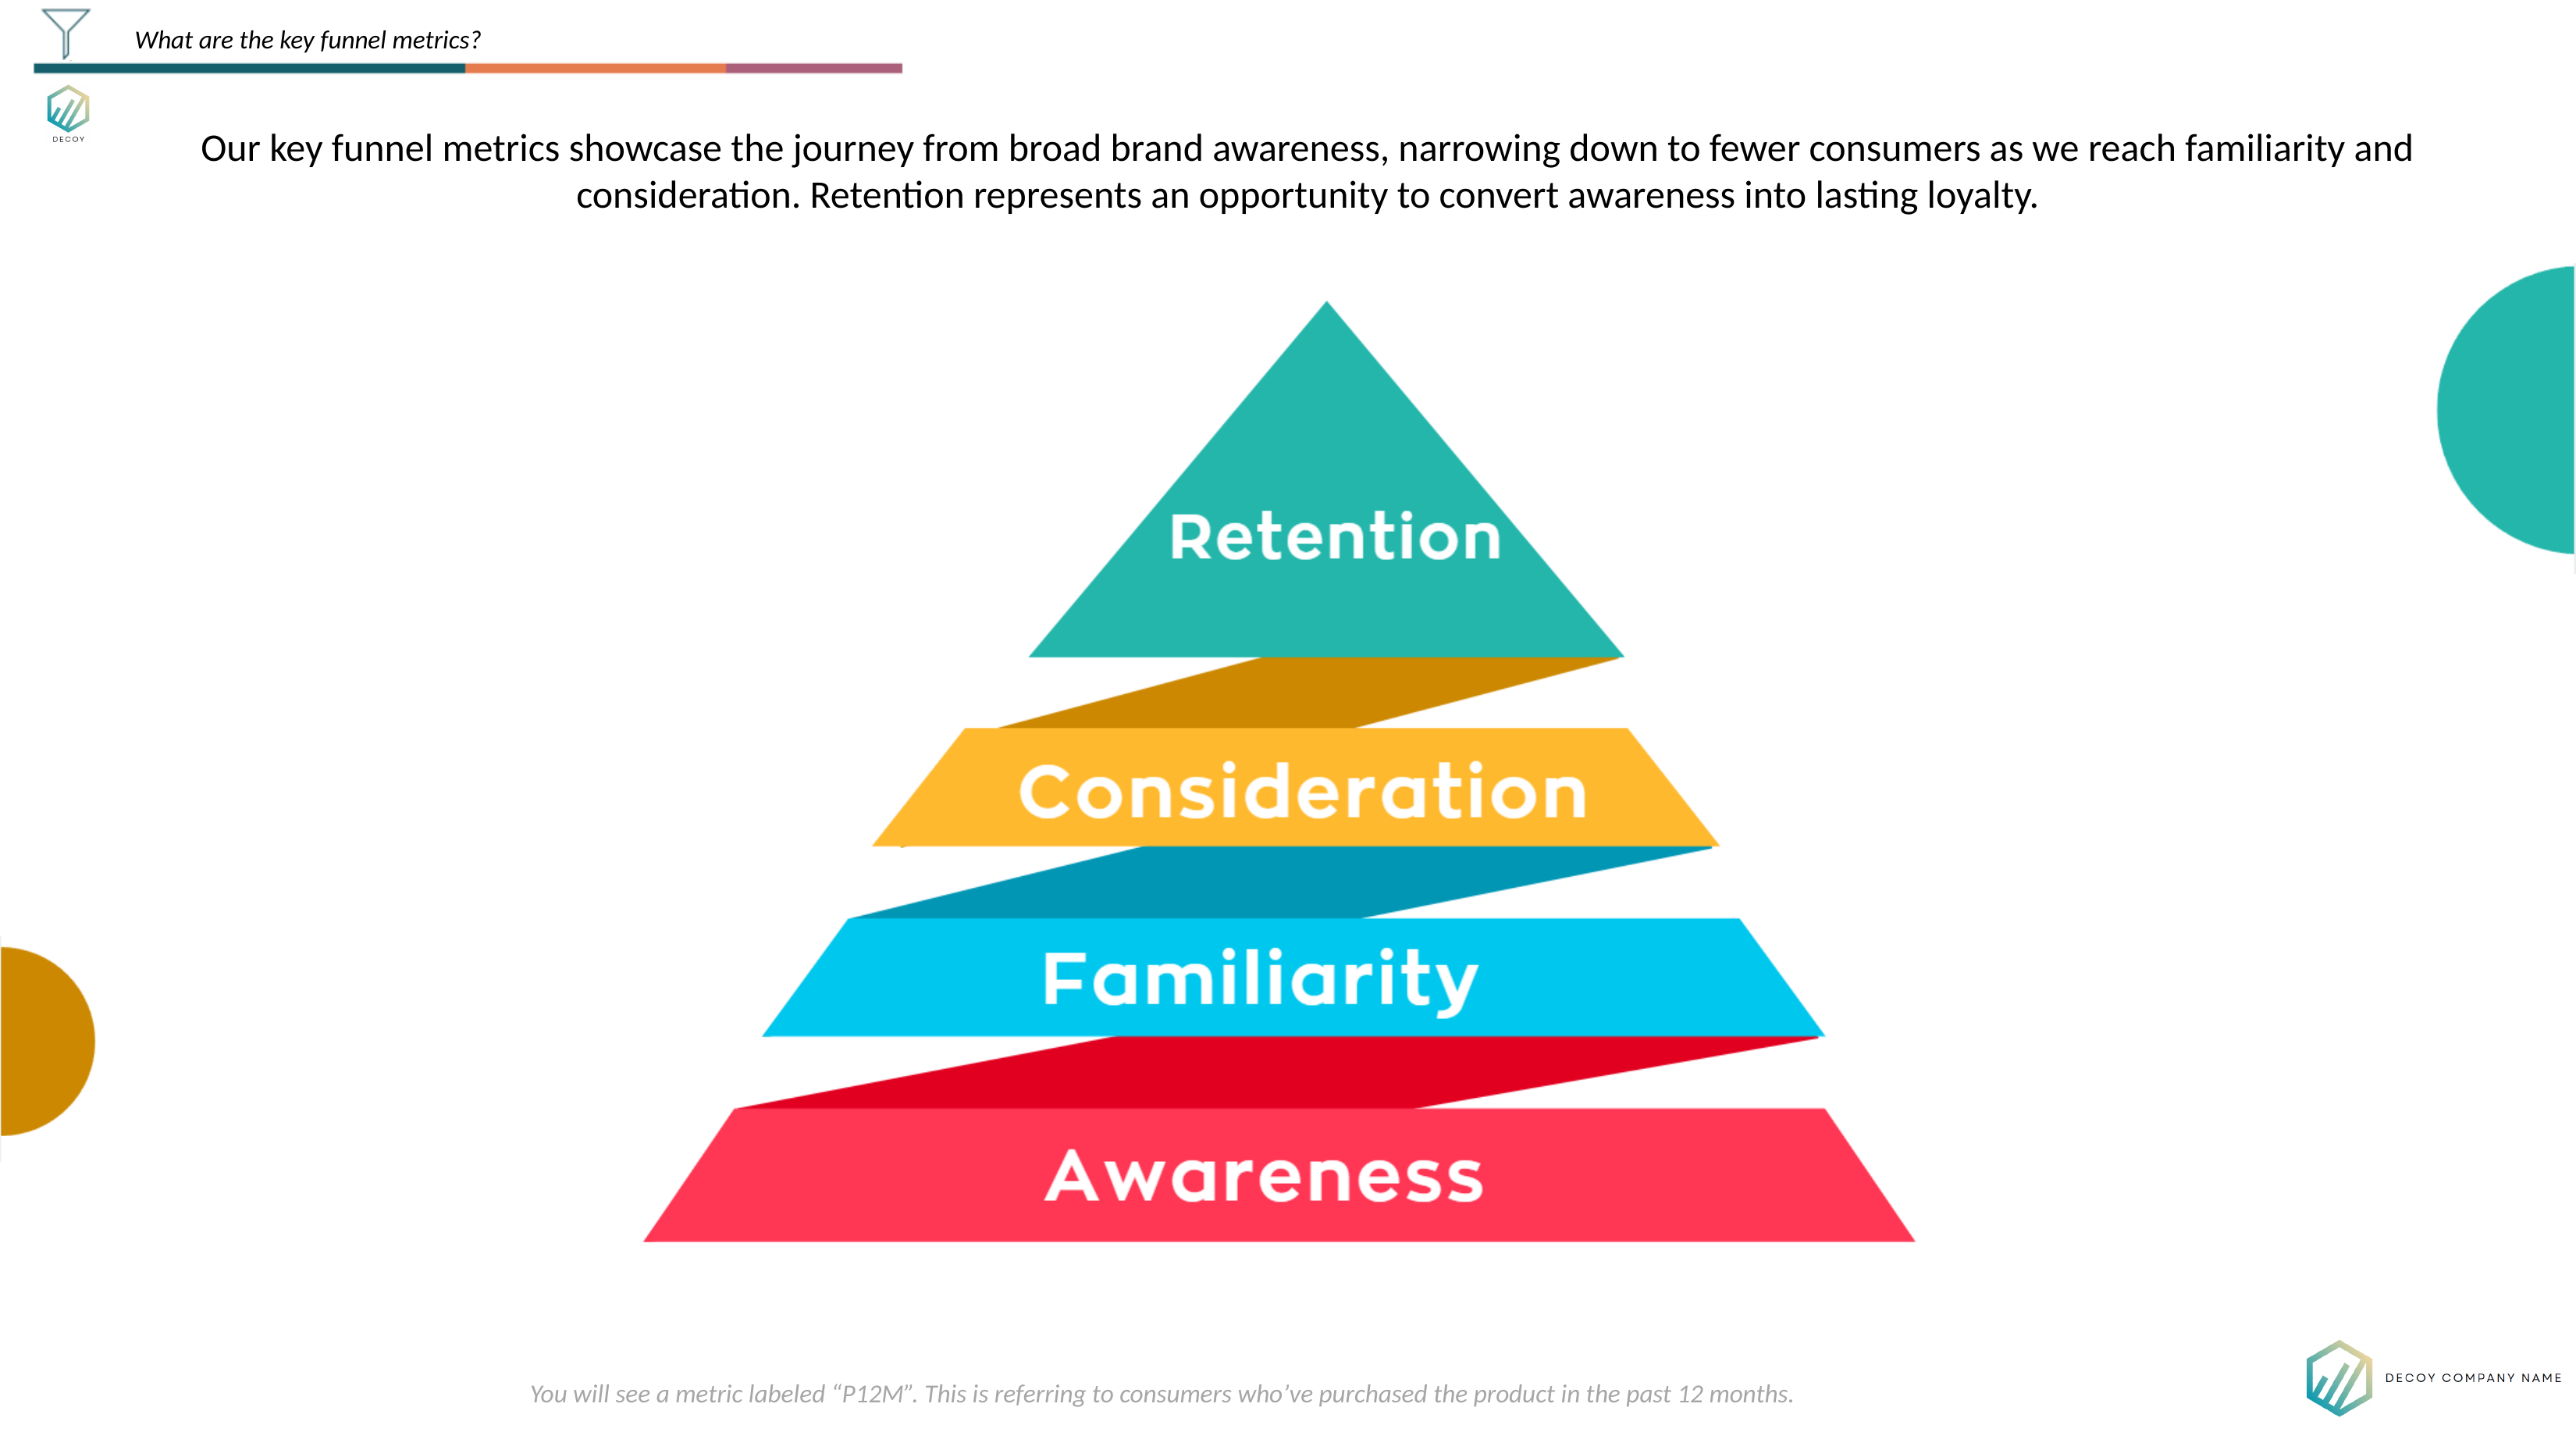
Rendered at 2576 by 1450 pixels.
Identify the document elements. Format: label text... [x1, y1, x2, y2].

picture [45, 83, 91, 143]
picture [34, 7, 906, 76]
text_box You will see a metric labeled “P12M”. This is referring to consumers who’ve purchased the product in the past 12 months. [52, 1371, 2275, 1414]
picture [0, 291, 1982, 1319]
picture [2427, 263, 2576, 574]
text_box What are the key funnel metrics? [123, 16, 1397, 60]
text_box Our key funnel metrics showcase the journey from broad brand awareness, narrowing down to fewer consumers as we reach familiarity and consideration. Retention represents an opportunity to convert awareness into lasting loyalty. [135, 116, 2481, 222]
picture [2302, 1338, 2567, 1421]
